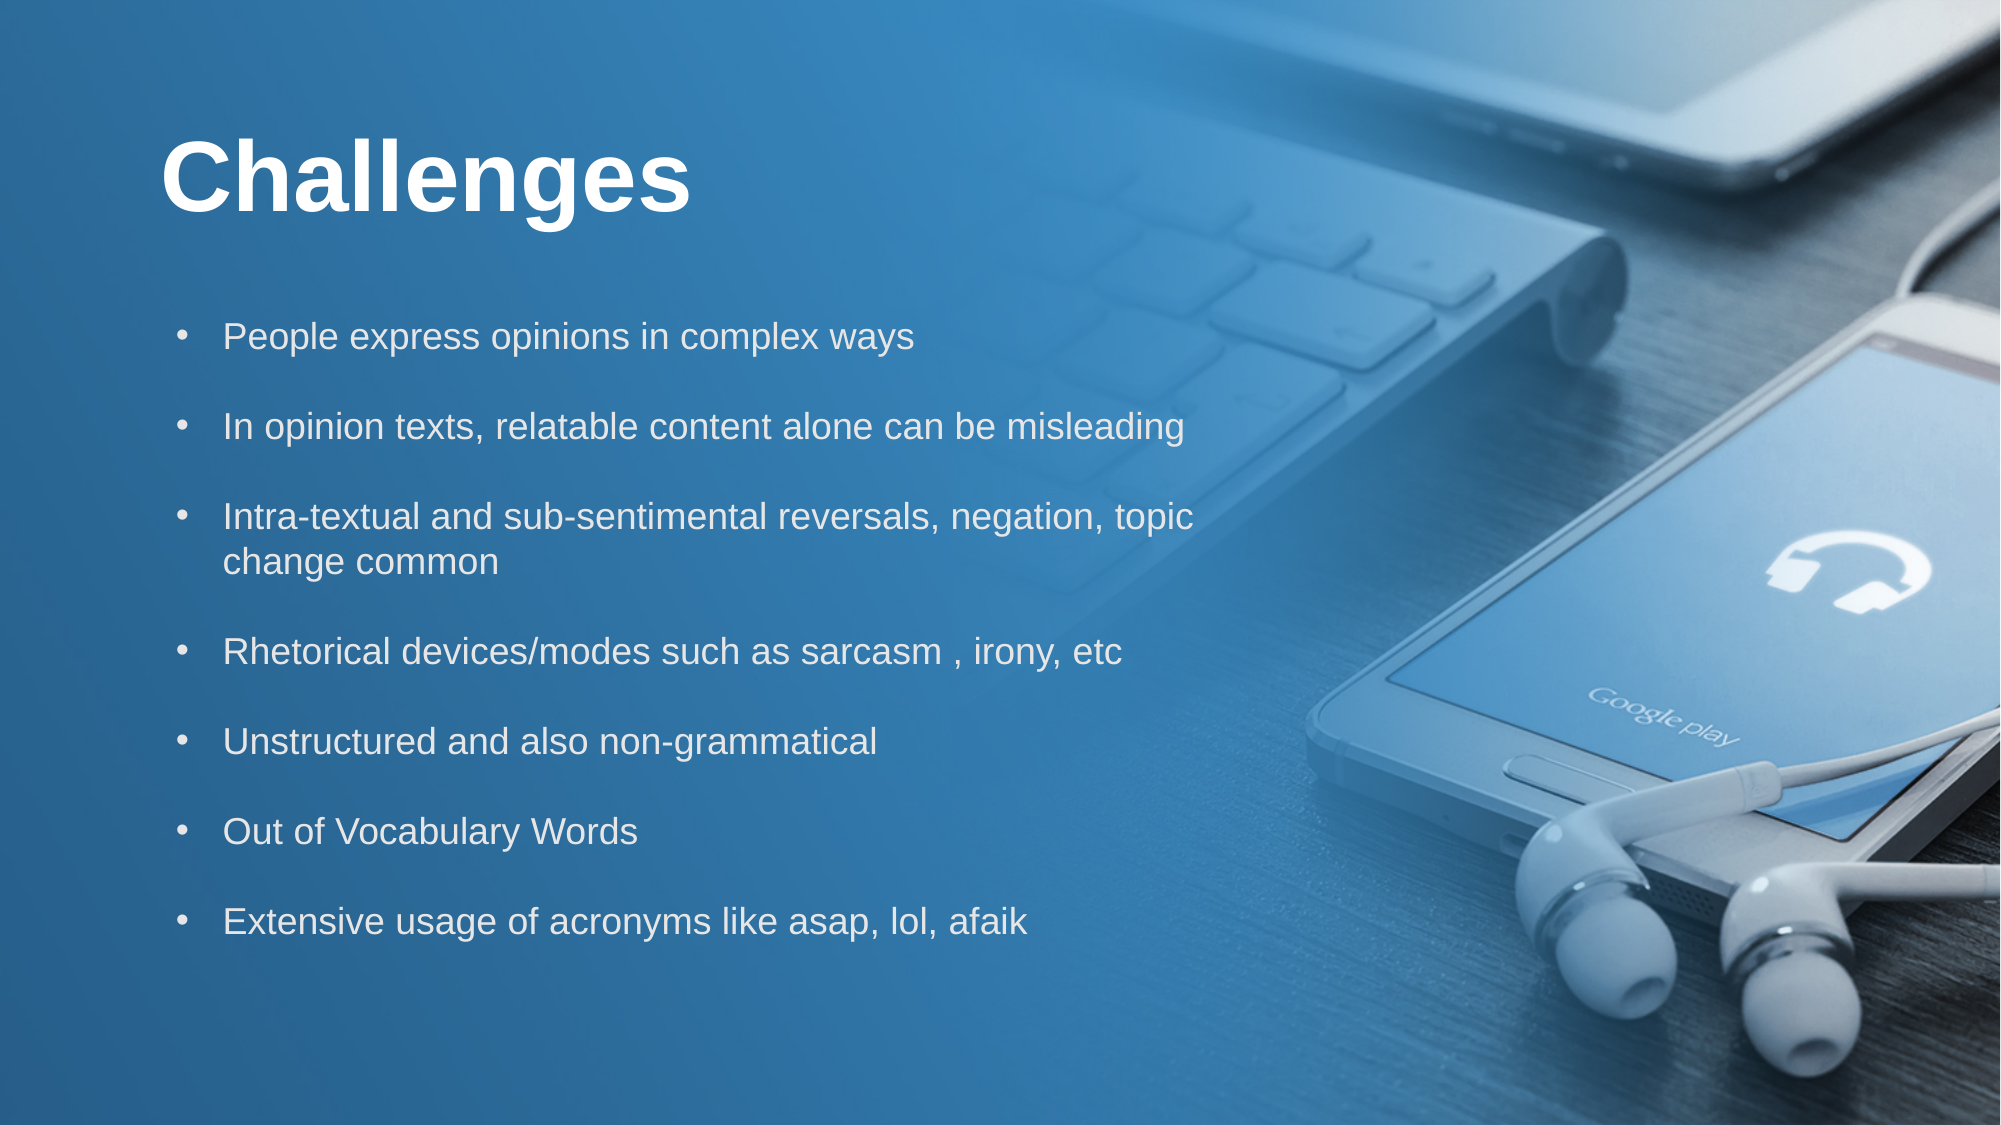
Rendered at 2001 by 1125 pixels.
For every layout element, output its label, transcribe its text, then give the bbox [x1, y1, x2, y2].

picture [0, 0, 2001, 1125]
text_box Challenges [145, 103, 929, 284]
text_box People express opinions in complex ways In opinion texts, relatable content alone can be misleading Intra-textual and sub-sentimental reversals, negation, topic change common Rhetorical devices/modes such as sarcasm , irony, etc Unstructured and also non-grammatical Out of Vocabulary Words Extensive usage of acronyms like asap, lol, afaik [160, 304, 1238, 995]
